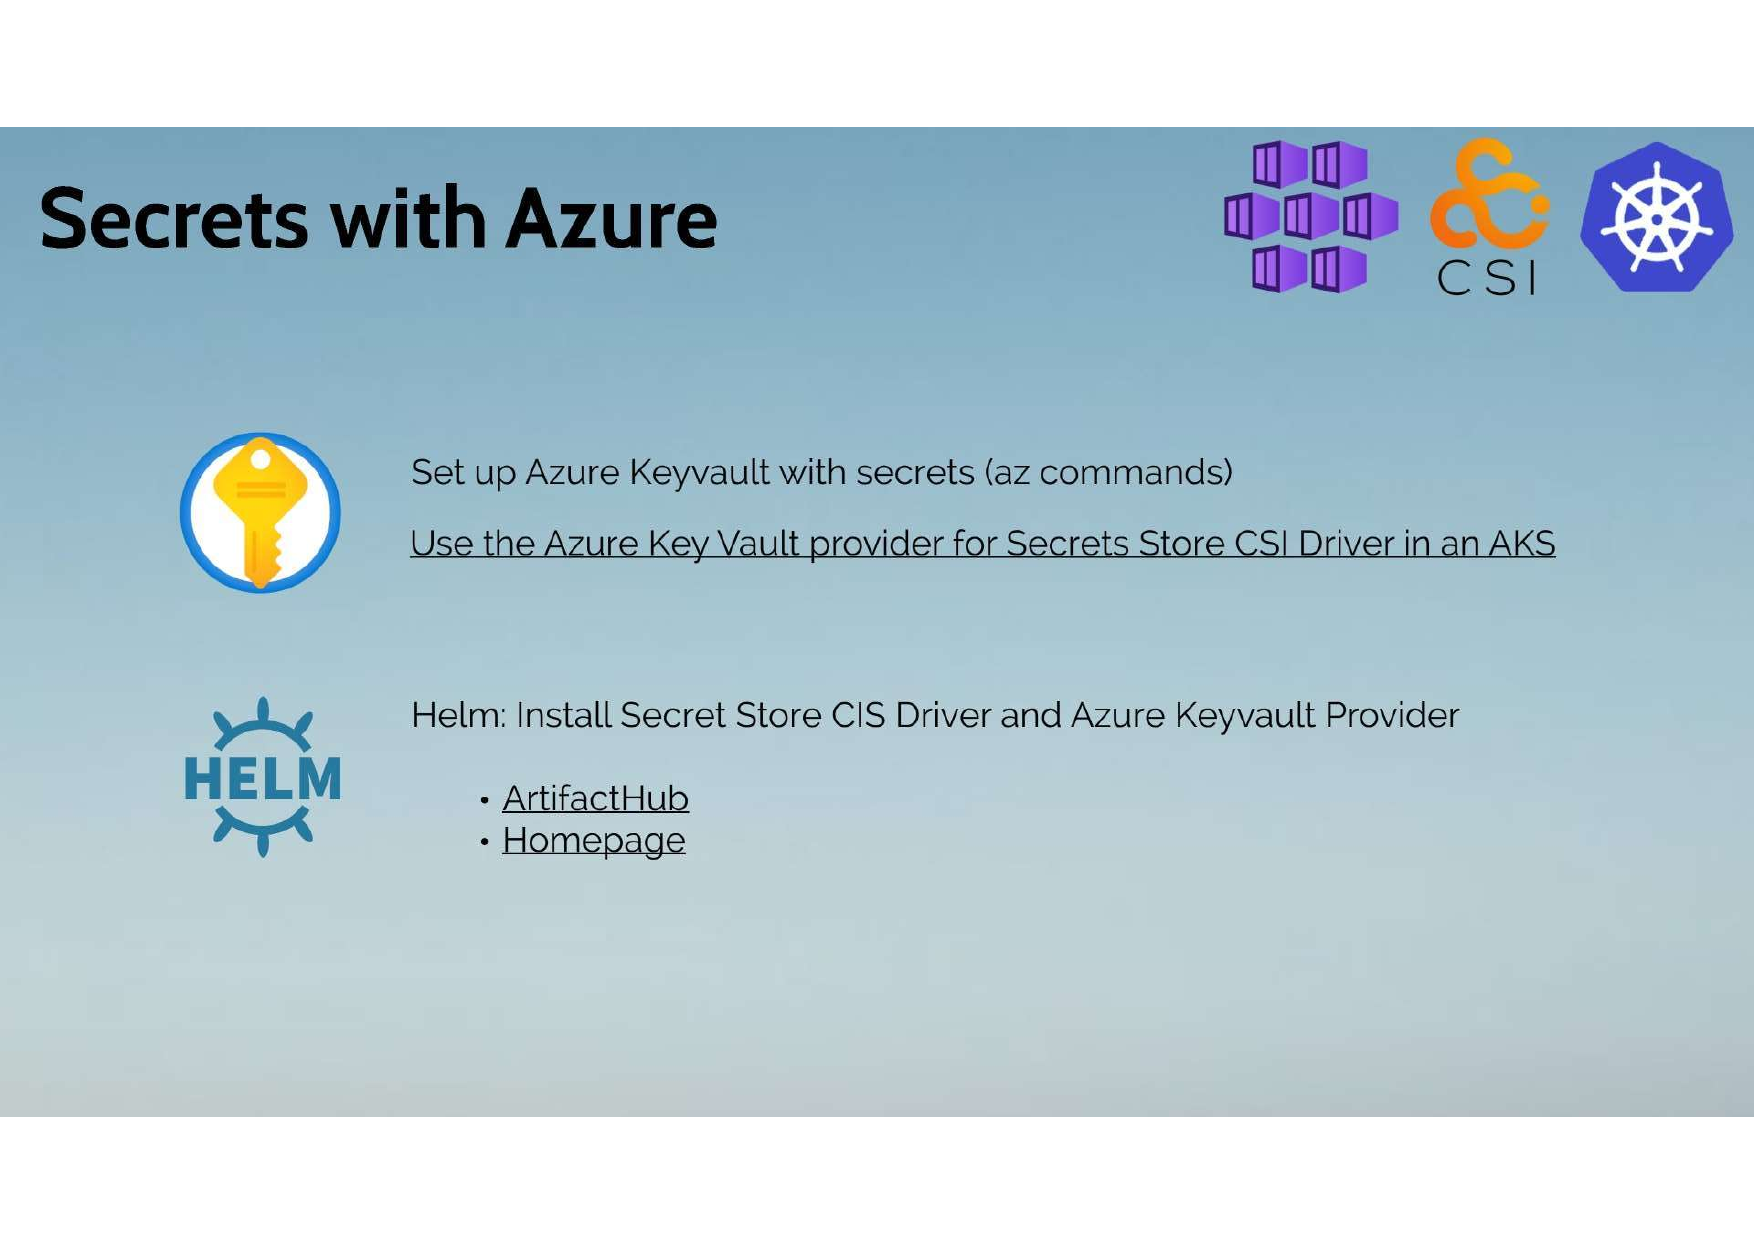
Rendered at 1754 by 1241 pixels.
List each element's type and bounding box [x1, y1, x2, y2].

picture [0, 127, 1754, 1117]
